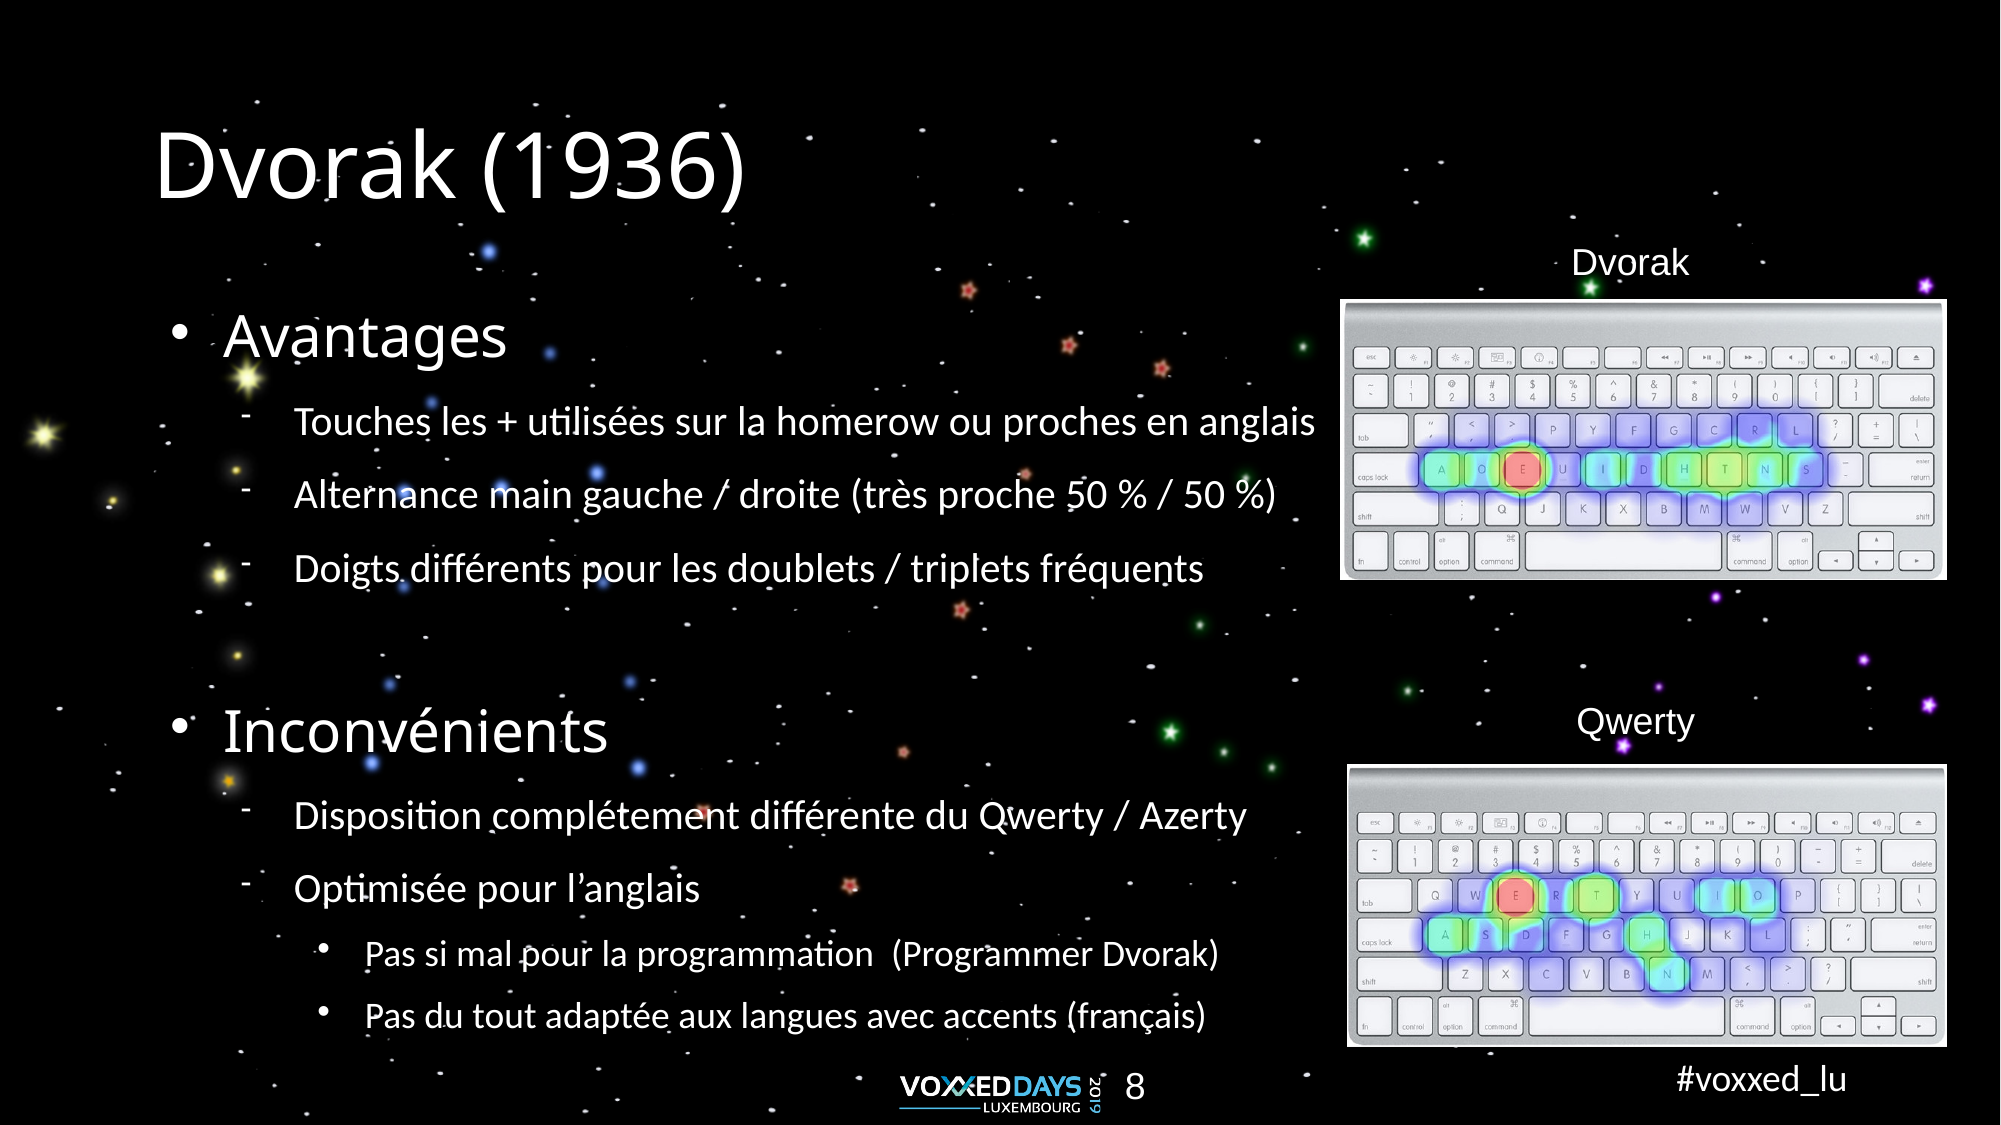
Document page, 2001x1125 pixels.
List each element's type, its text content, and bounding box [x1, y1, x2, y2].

picture [0, 0, 2001, 1125]
text_box Avantages Touches les + utilisées sur la homerow ou proches en anglais Alternance main gauche / droite (très proche 50 % / 50 %) Doigts différents pour les doublets / triplets fréquents Inconvénients Disposition complétement différente du Qwerty / Azerty Optimisée pour l’anglais Pas si mal pour la programmation (Programmer Dvorak) Pas du tout adaptée aux langues avec accents (français) [137, 299, 1863, 1014]
text_box Qwerty [1561, 689, 1710, 750]
text_box Dvorak [1556, 230, 1705, 291]
text_box Dvorak (1936) [137, 59, 1863, 278]
text_box 1 [1109, 1054, 1739, 1115]
